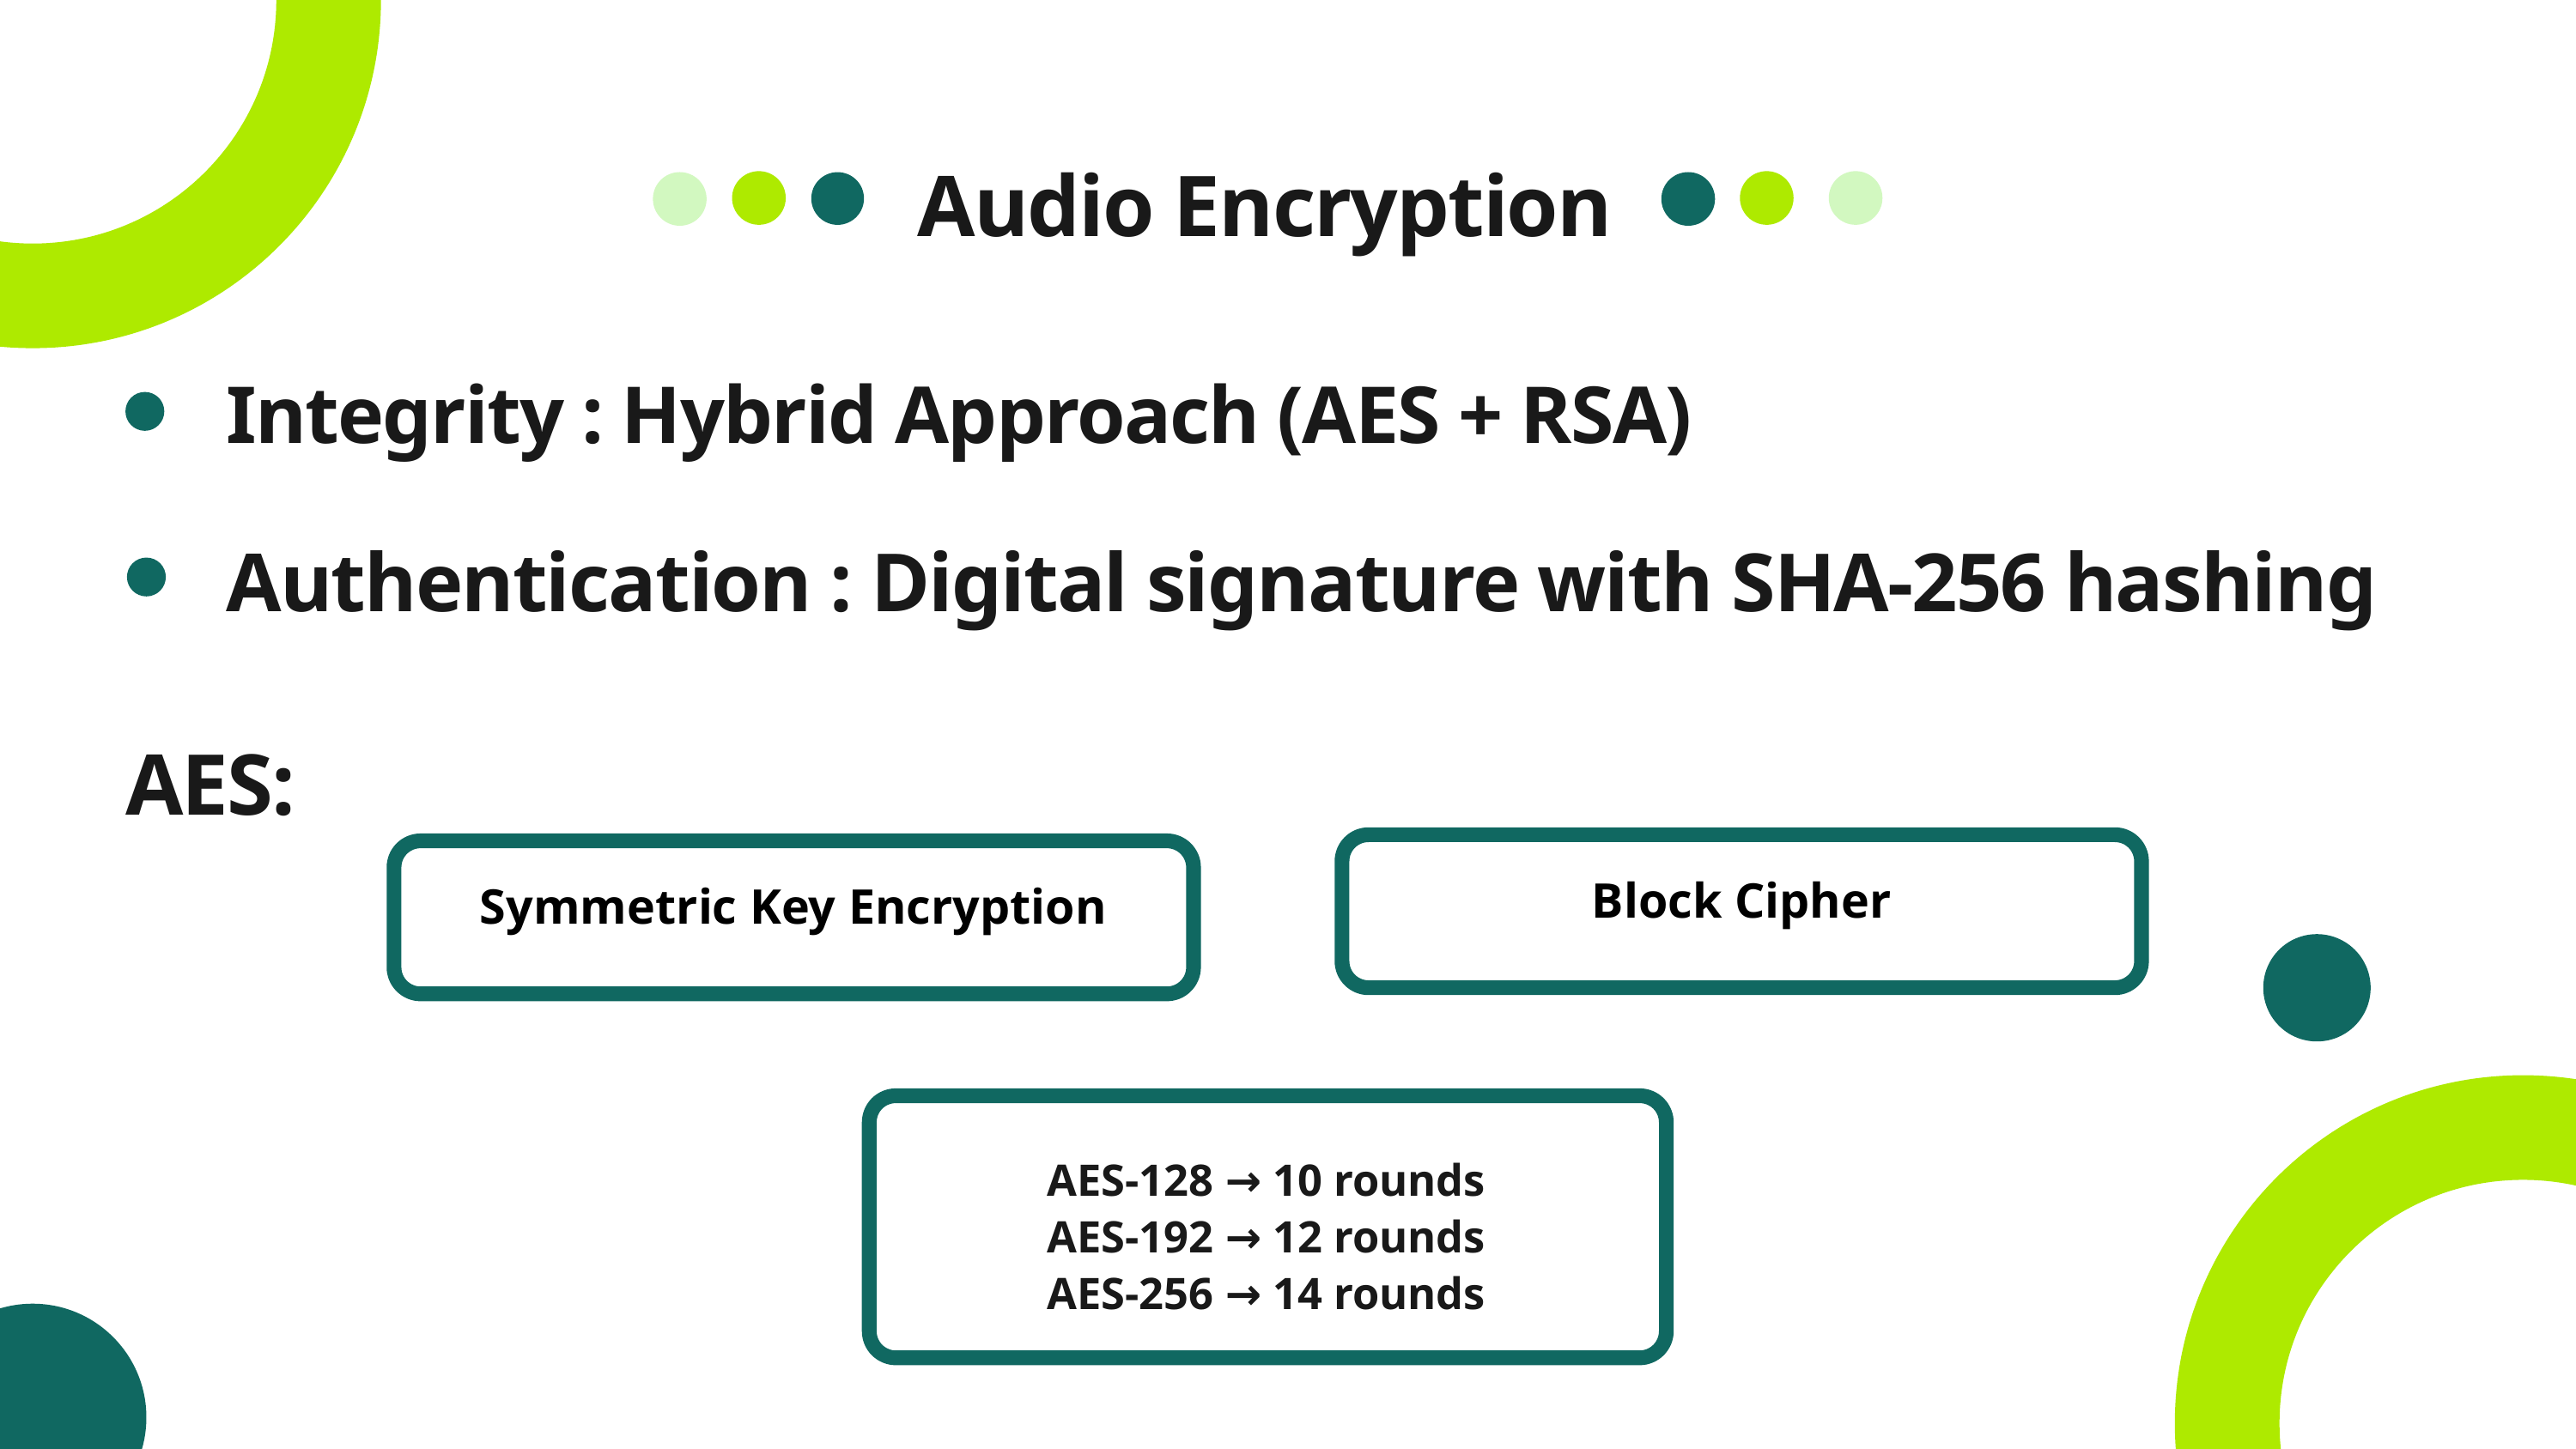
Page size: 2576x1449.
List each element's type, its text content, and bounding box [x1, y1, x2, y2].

text_box Authentication : Digital signature with SHA-256 hashing [226, 514, 2501, 627]
text_box Integrity : Hybrid Approach (AES + RSA) [226, 349, 1883, 460]
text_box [0, 1303, 147, 1449]
text_box AES: [125, 714, 385, 949]
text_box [0, 0, 329, 296]
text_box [125, 391, 165, 432]
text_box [126, 557, 167, 597]
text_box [2227, 1127, 2576, 1449]
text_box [2263, 933, 2372, 1042]
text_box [1341, 834, 2142, 988]
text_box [653, 144, 1883, 362]
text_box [869, 1095, 1667, 1358]
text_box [393, 840, 1194, 994]
